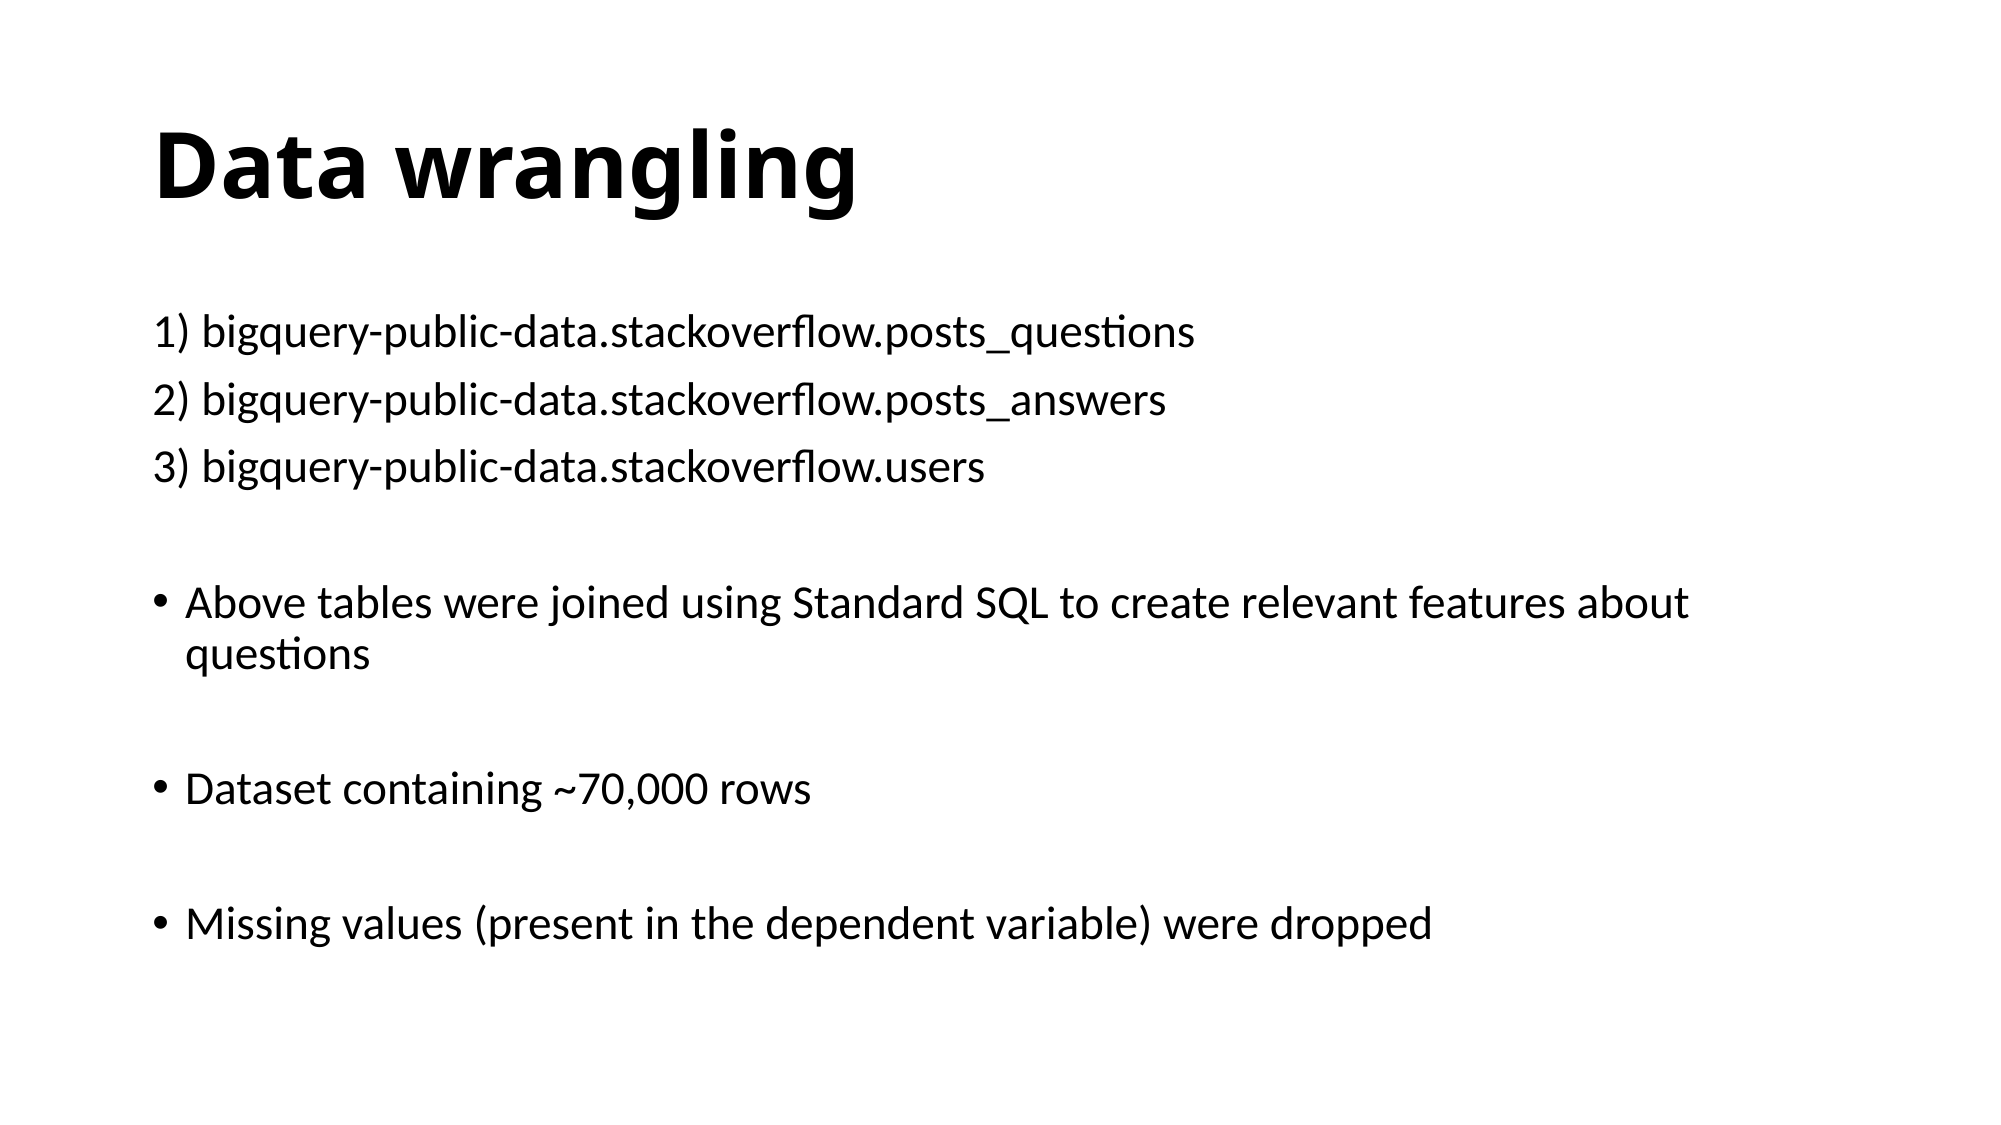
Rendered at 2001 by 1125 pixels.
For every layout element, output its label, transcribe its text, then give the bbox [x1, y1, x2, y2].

title Data wrangling [137, 59, 1863, 278]
list 1) bigquery-public-data.stackoverflow.posts_questions 2) bigquery-public-data.stackoverflow.posts_answers 3) bigquery-public-data.stackoverflow.users Above tables were joined using Standard SQL to create relevant features about questions Dataset containing ~70,000 rows Missing values (present in the dependent variable) were dropped [137, 299, 1863, 1014]
